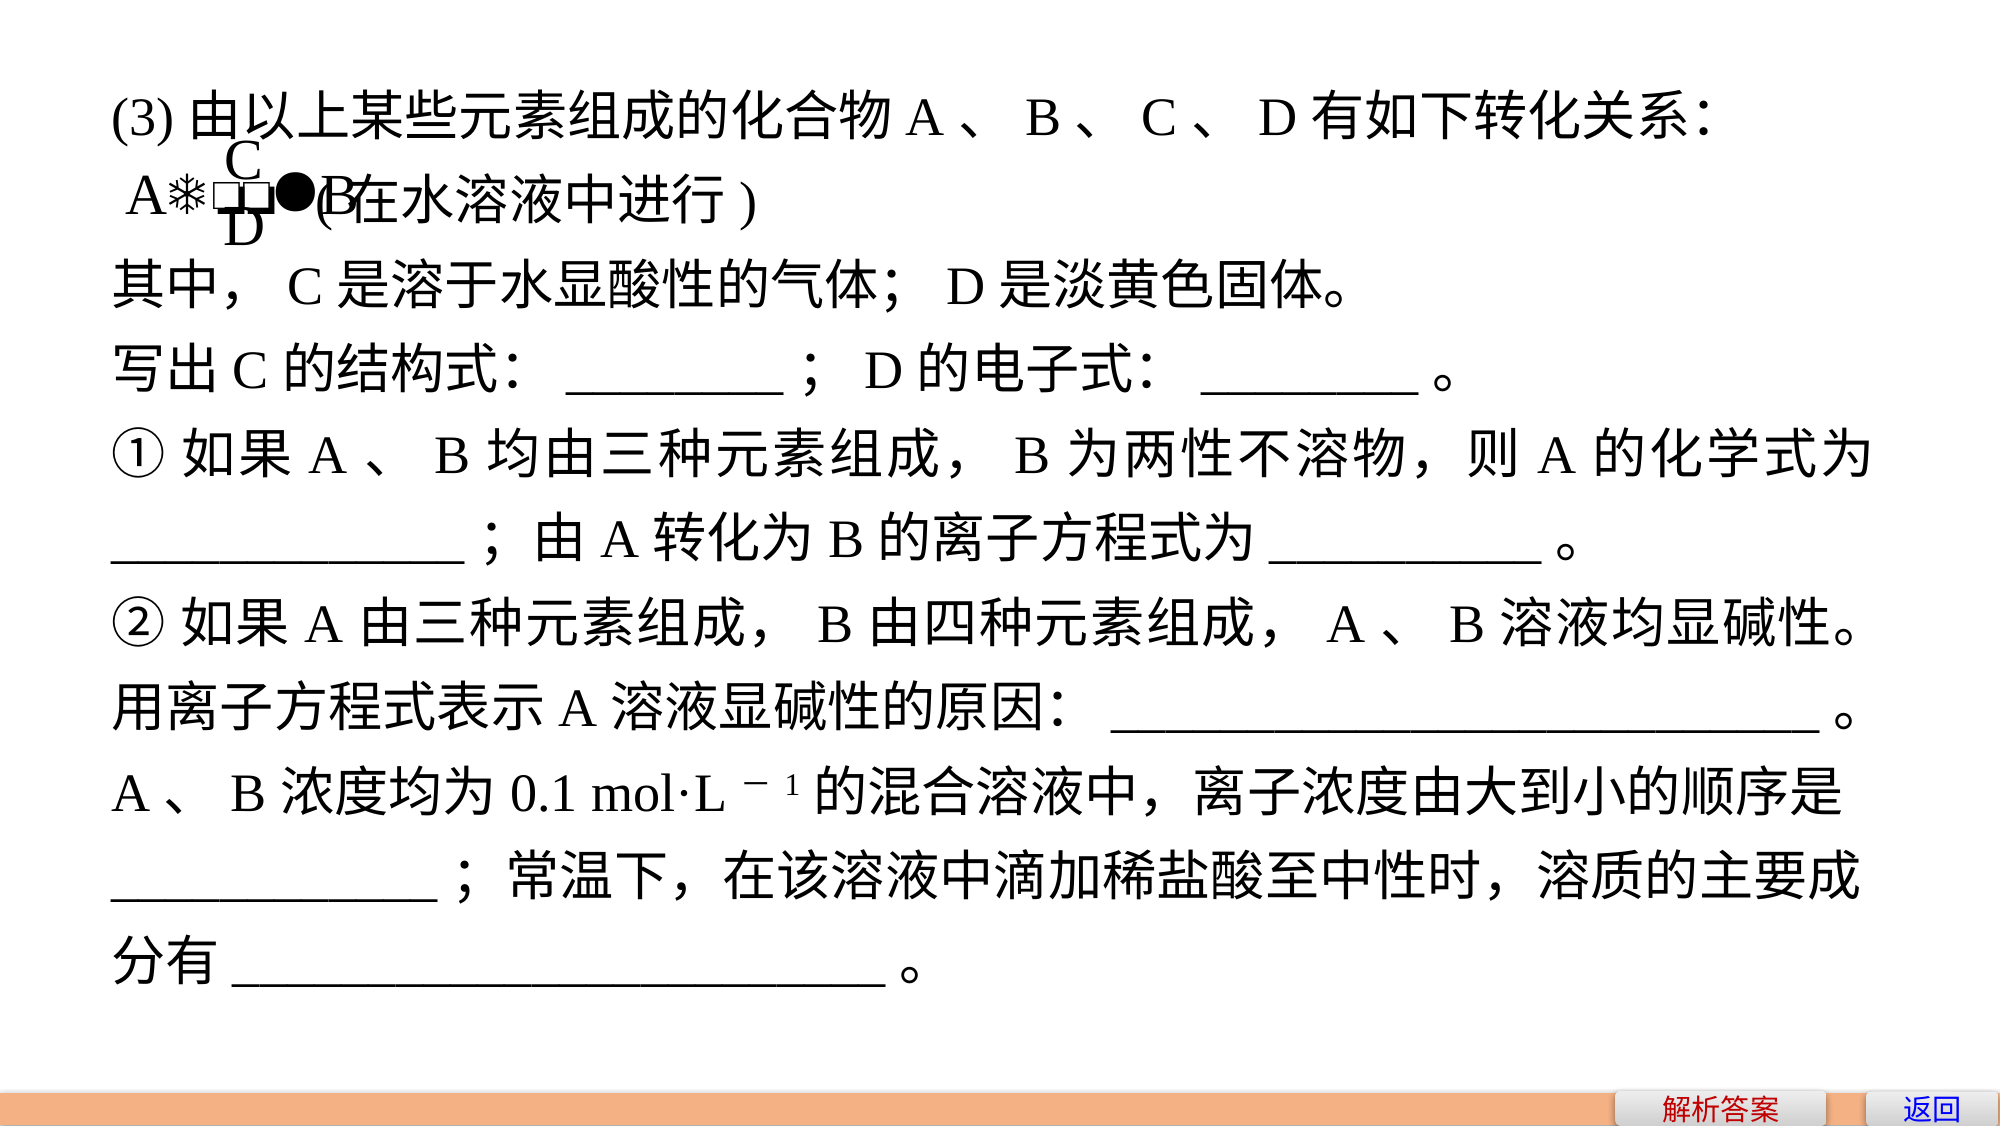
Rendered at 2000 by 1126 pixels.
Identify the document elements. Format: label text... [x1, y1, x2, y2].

text_box 返回 [1865, 1090, 2000, 1126]
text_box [125, 110, 442, 287]
text_box [0, 1092, 1612, 1126]
text_box 解析答案 [1614, 1089, 1828, 1126]
text_box [1828, 1092, 1864, 1126]
text_box (3)由以上某些元素组成的化合物A、B、C、D有如下转化关系： (在水溶液中进行) 其中，C是溶于水显酸性的气体；D是淡黄色固体。 写出C的结构式：________；D的电子式：________。 ①如果A、B均由三种元素组成，B为两性不溶物，则A的化学式为_____________；由A转化为B的离子方程式为__________。 ②如果A由三种元素组成，B由四种元素组成，A、B溶液均显碱性。用离子方程式表示A溶液显碱性的原因：__________________________。 A、B浓度均为0.1 mol·L－1的混合溶液中，离子浓度由大到小的顺序是____________；常温下，在该溶液中滴加稀盐酸至中性时，溶质的主要成分有________________________。 [96, 54, 1903, 999]
